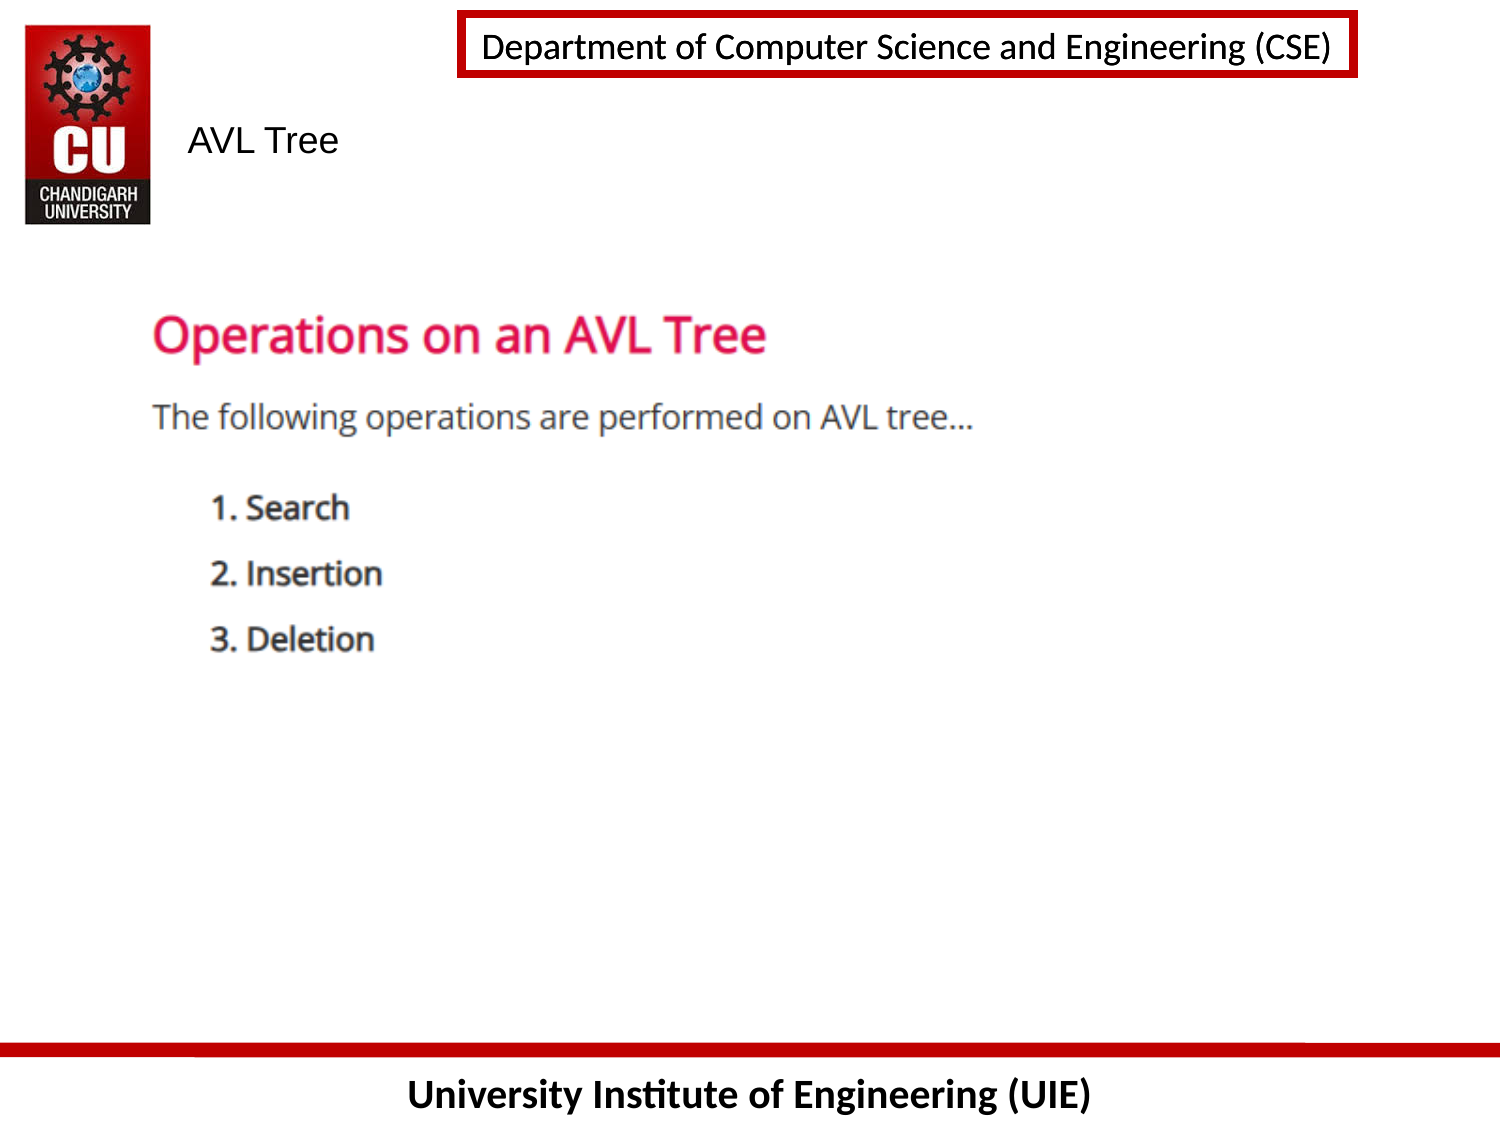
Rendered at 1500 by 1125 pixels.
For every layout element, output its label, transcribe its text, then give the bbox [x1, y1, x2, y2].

picture [24, 24, 151, 225]
title AVL Tree [187, 44, 1425, 233]
picture [87, 287, 1082, 701]
